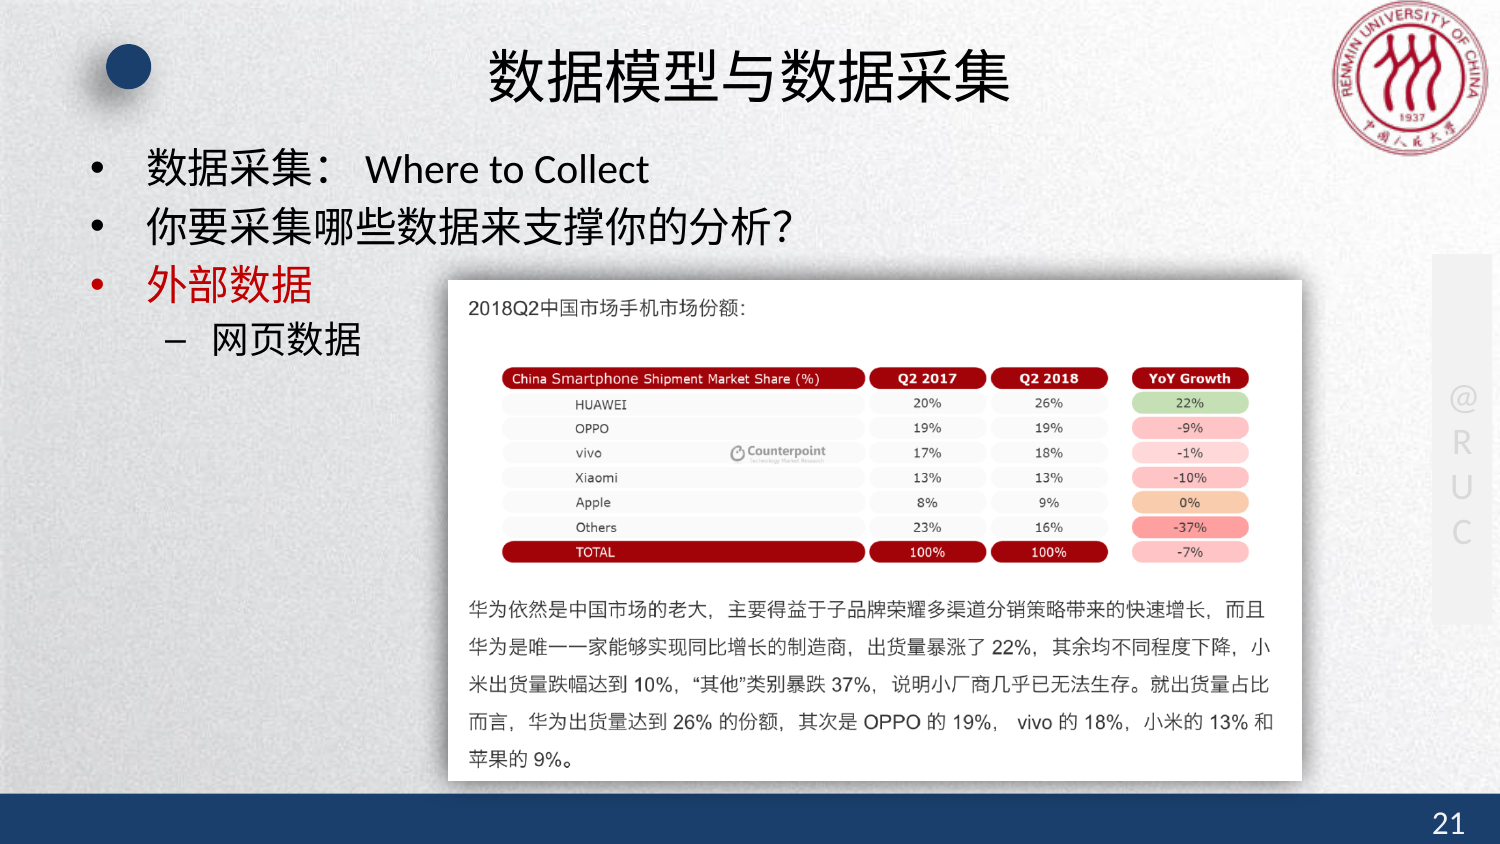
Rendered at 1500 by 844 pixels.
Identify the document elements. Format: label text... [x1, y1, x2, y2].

list 数据采集：Where to Collect 你要采集哪些数据来支撑你的分析？ 外部数据 网页数据 [75, 134, 1425, 781]
picture [0, 0, 1500, 793]
title 数据模型与数据采集 [75, 33, 1425, 116]
